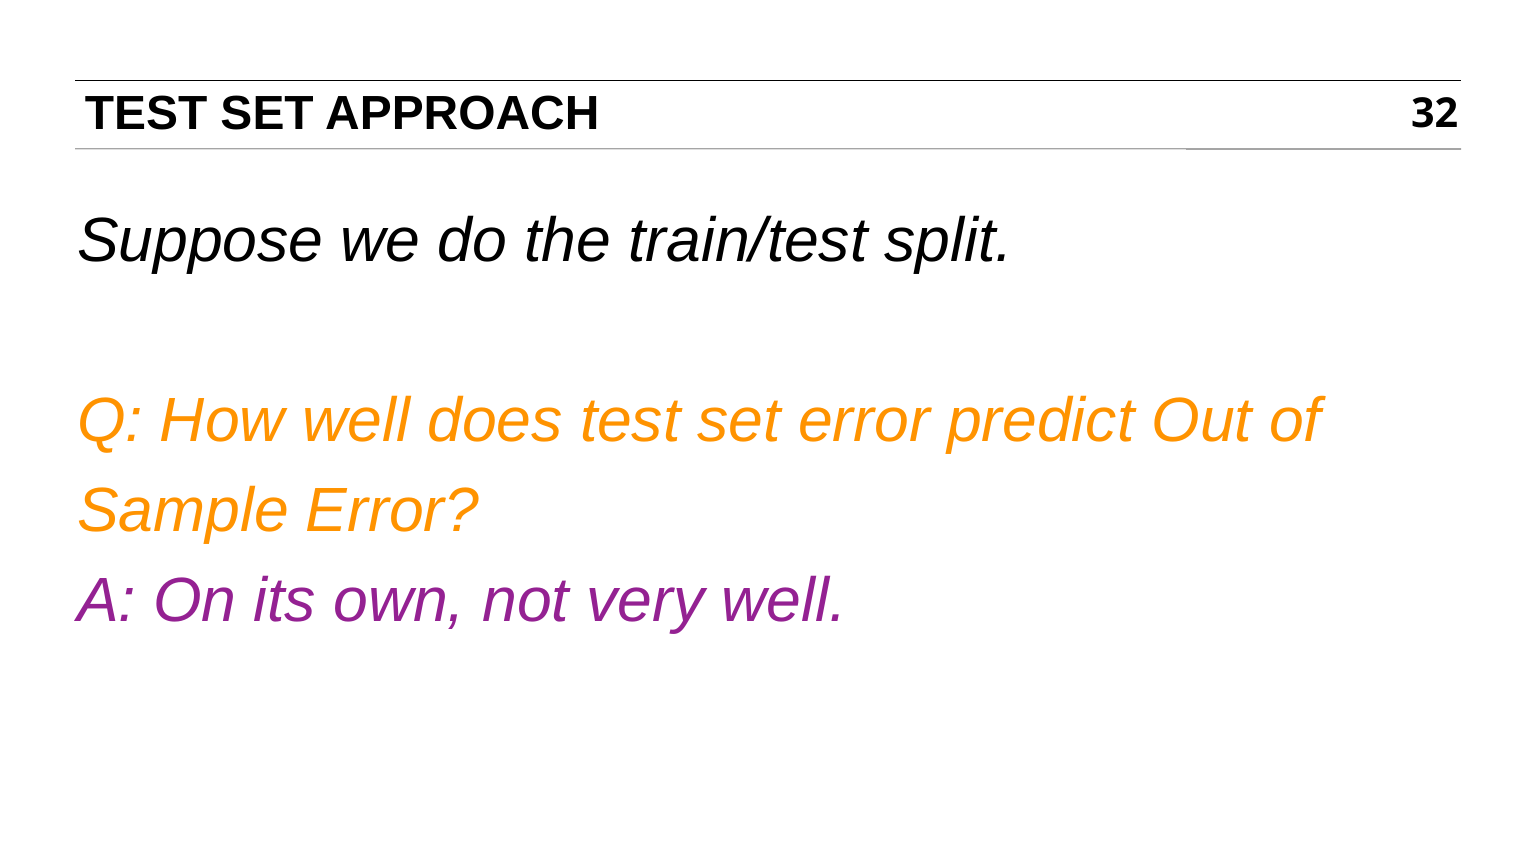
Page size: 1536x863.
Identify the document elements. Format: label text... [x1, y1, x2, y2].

text_box Suppose we do the train/test split. Q: How well does test set error predict Out of Sample Error? A: On its own, not very well. [69, 177, 1456, 642]
title TEST SET APPROACH [76, 82, 1369, 251]
slide_number 32 [1410, 85, 1465, 144]
